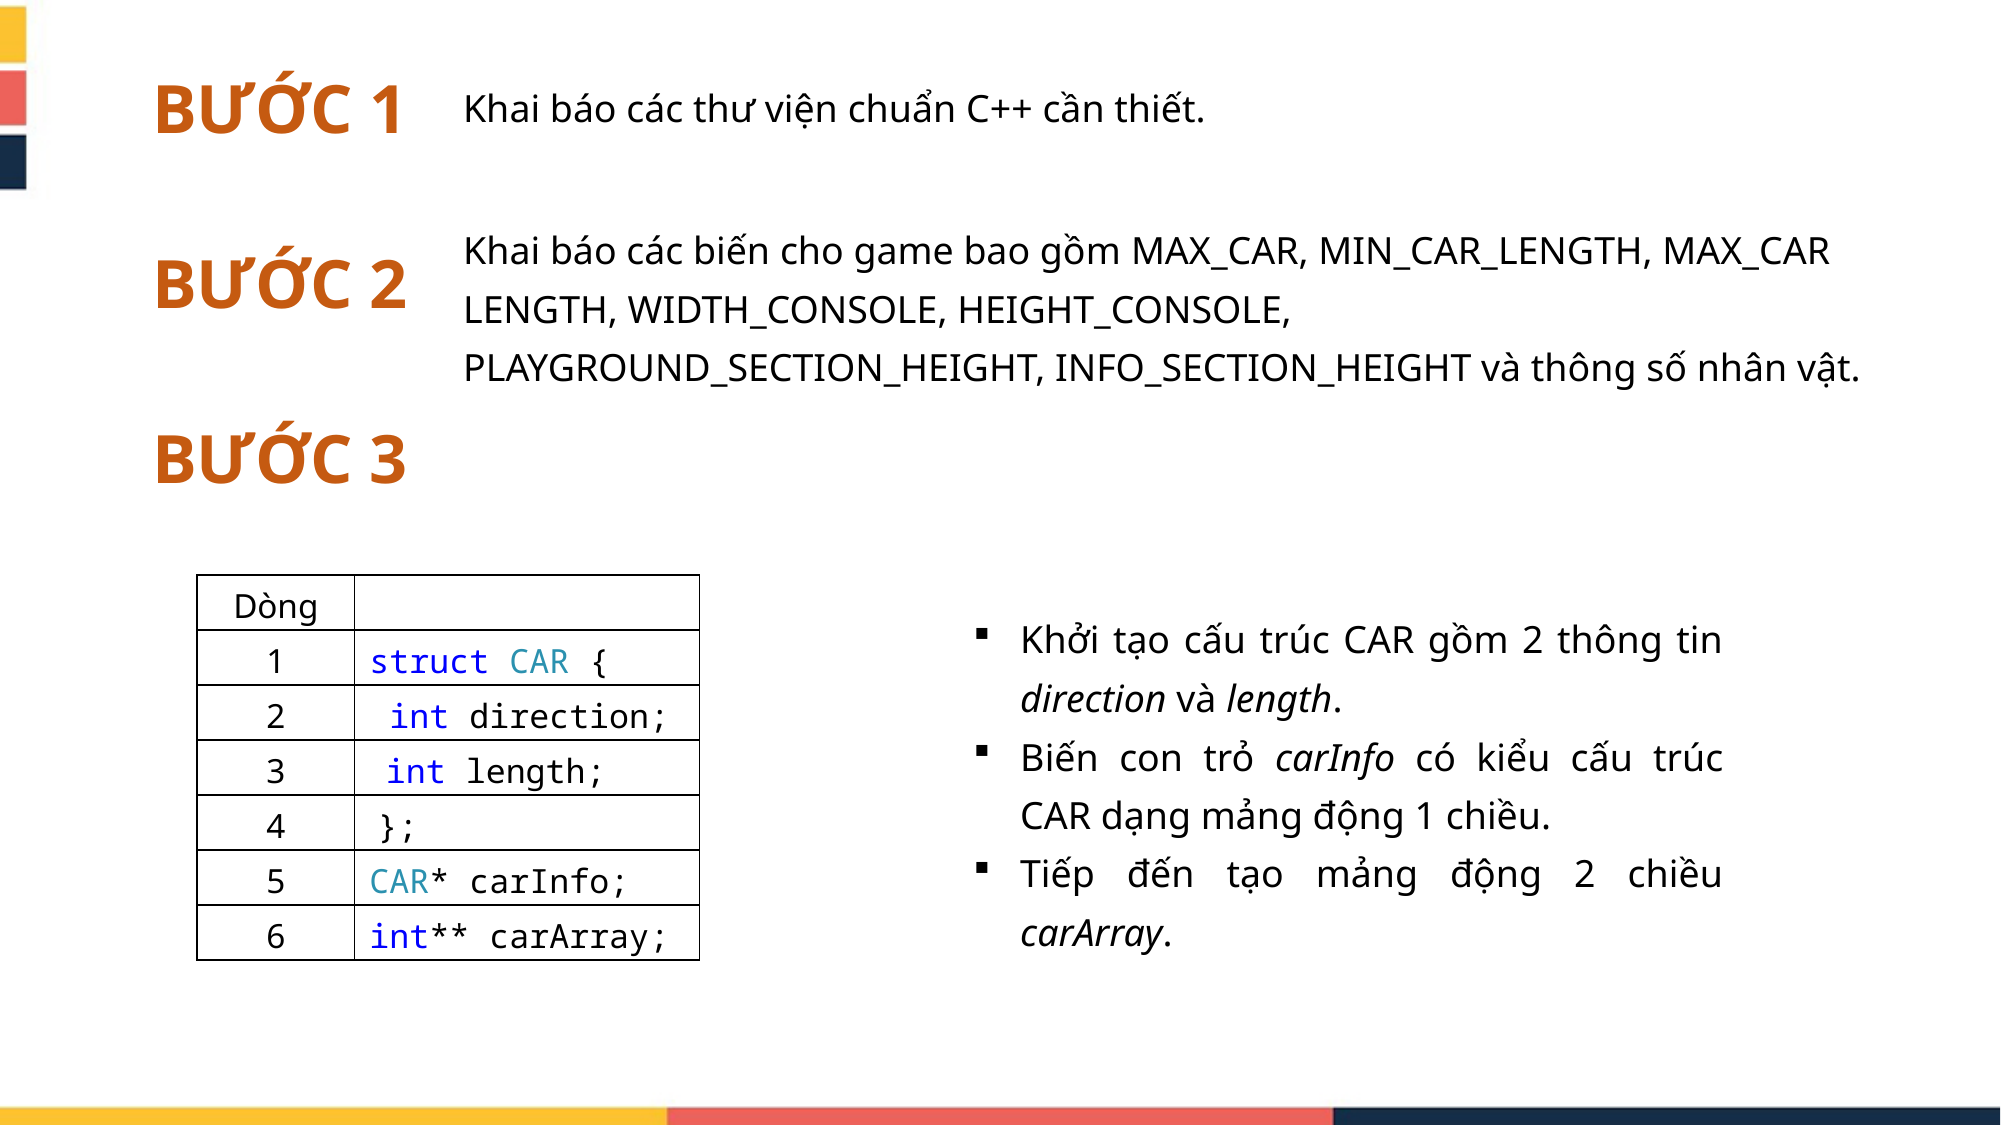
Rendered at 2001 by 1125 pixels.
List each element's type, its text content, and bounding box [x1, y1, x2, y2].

text_box BƯỚC 2 [137, 234, 448, 330]
table_cell 1 [198, 631, 354, 684]
table_cell 5 [198, 851, 354, 904]
table_header [355, 576, 699, 629]
picture [0, 0, 2001, 1125]
text_box Khởi tạo cấu trúc CAR gồm 2 thông tin direction và length. Biến con trỏ carInfo có kiểu cấu trúc CAR dạng mảng động 1 chiều. Tiếp đến tạo mảng động 2 chiều carArray. [958, 595, 1739, 962]
table_cell 3 [198, 741, 354, 794]
text_box BƯỚC 3 [137, 409, 449, 504]
table_cell 2 [198, 686, 354, 739]
table_cell int direction; [355, 686, 699, 739]
table_cell struct CAR { [355, 631, 699, 684]
table_cell int** carArray; [355, 906, 699, 959]
text_box Khai báo các thư viện chuẩn C++ cần thiết. [449, 77, 1580, 137]
text_box BƯỚC 1 [137, 59, 449, 155]
table_cell }; [355, 796, 699, 849]
table_header Dòng [198, 576, 354, 629]
table_cell 4 [198, 796, 354, 849]
text_box Khai báo các biến cho game bao gồm MAX_CAR, MIN_CAR_LENGTH, MAX_CAR LENGTH, WIDTH_CONSOLE, HEIGHT_CONSOLE, PLAYGROUND_SECTION_HEIGHT, INFO_SECTION_HEIGHT và thông số nhân vật. [448, 206, 1899, 397]
table_cell CAR* carInfo; [355, 851, 699, 904]
table_cell 6 [198, 906, 354, 959]
table_cell int length; [355, 741, 699, 794]
